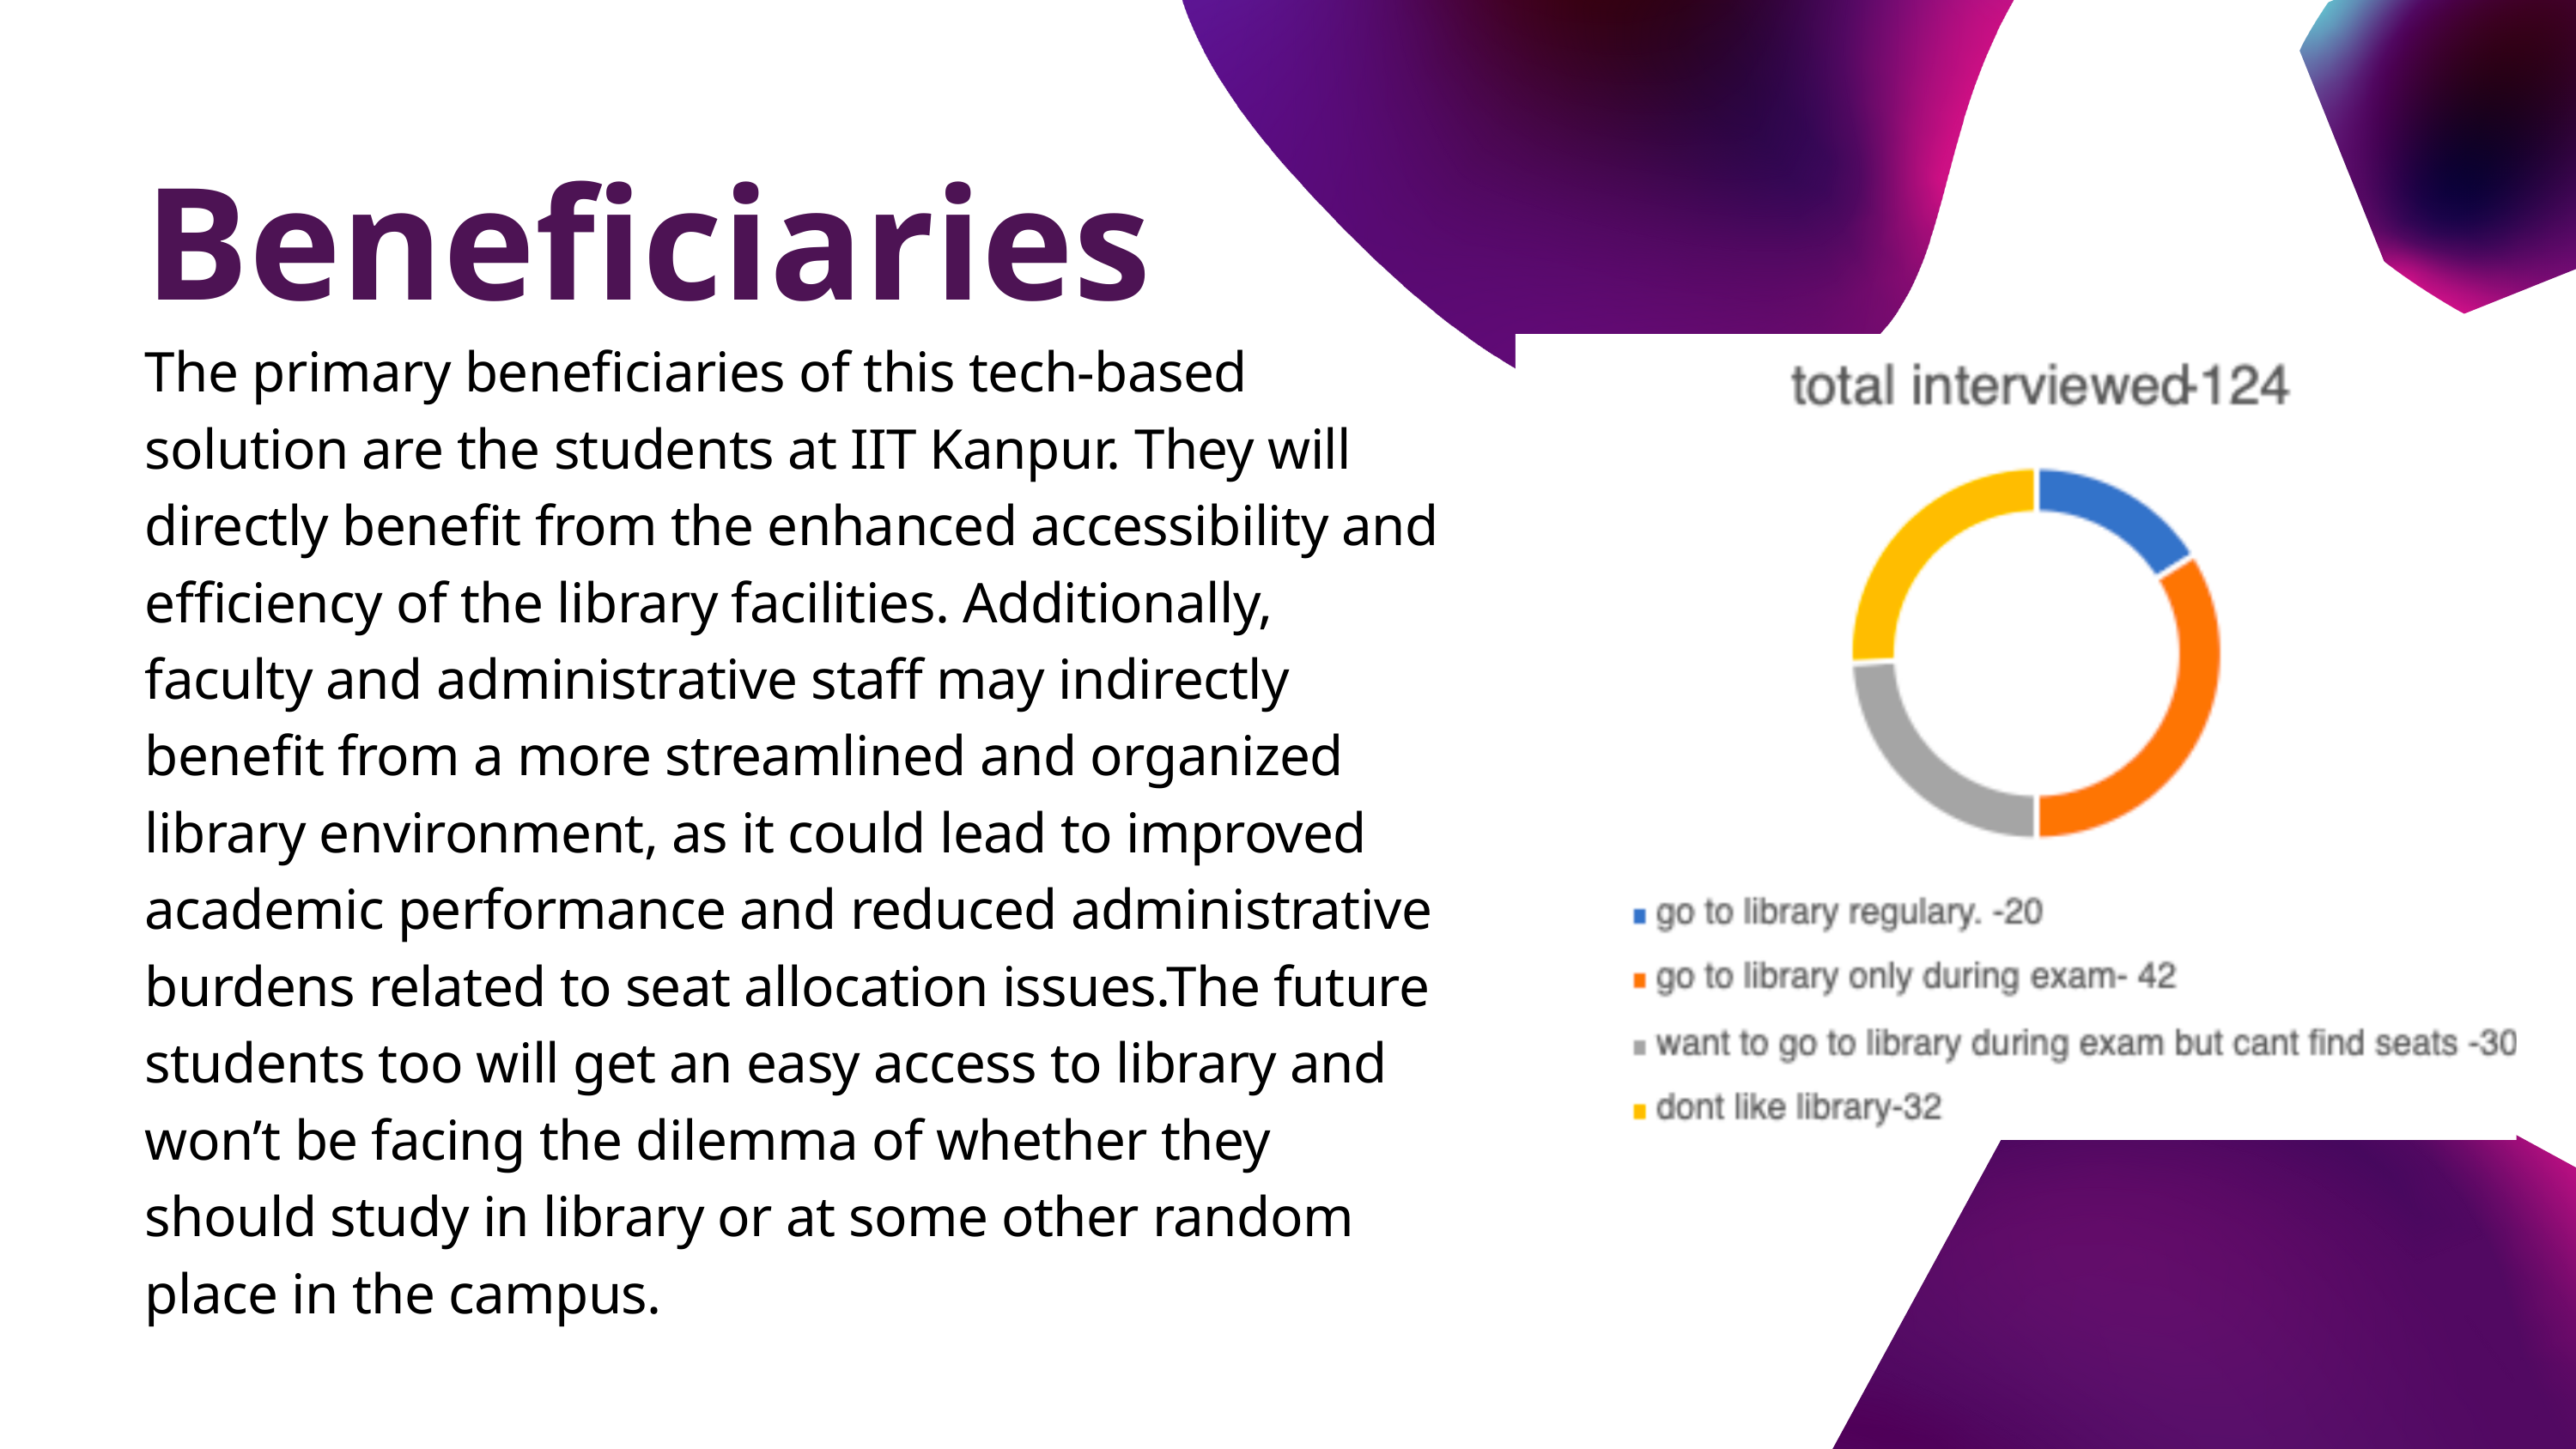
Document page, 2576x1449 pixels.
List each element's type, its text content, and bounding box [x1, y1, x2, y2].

text_box [1515, 334, 2517, 1140]
text_box The primary beneficiaries of this tech-based solution are the students at IIT Kanpur. They will directly benefit from the enhanced accessibility and efficiency of the library facilities. Additionally, faculty and administrative staff may indirectly benefit from a more streamlined and organized library environment, as it could lead to improved academic performance and reduced administrative burdens related to seat allocation issues.The future students too will get an easy access to library and won’t be facing the dilemma of whether they should study in library or at some other random place in the campus. [144, 325, 1451, 1449]
text_box [2287, 0, 2576, 334]
text_box [1171, 0, 2162, 334]
text_box Beneficiaries [144, 147, 1558, 698]
text_box [1832, 1135, 2576, 1449]
